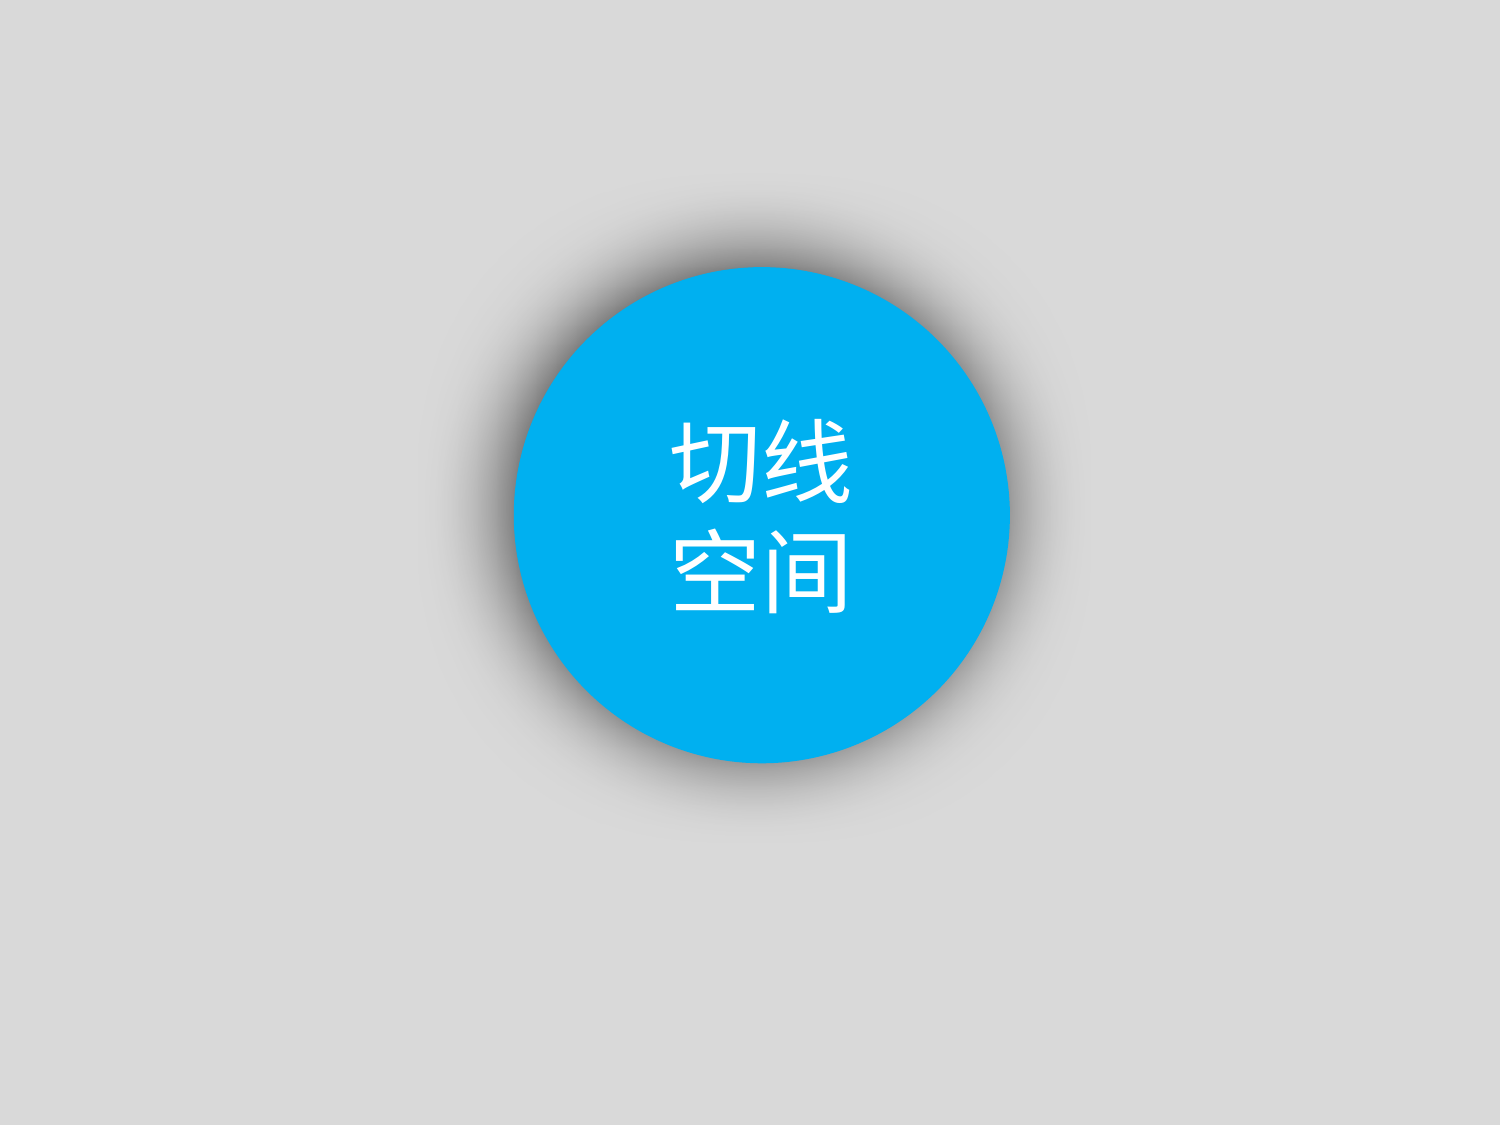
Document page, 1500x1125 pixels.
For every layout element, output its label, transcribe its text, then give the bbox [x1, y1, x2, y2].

text_box 切线 空间 [511, 265, 1012, 766]
